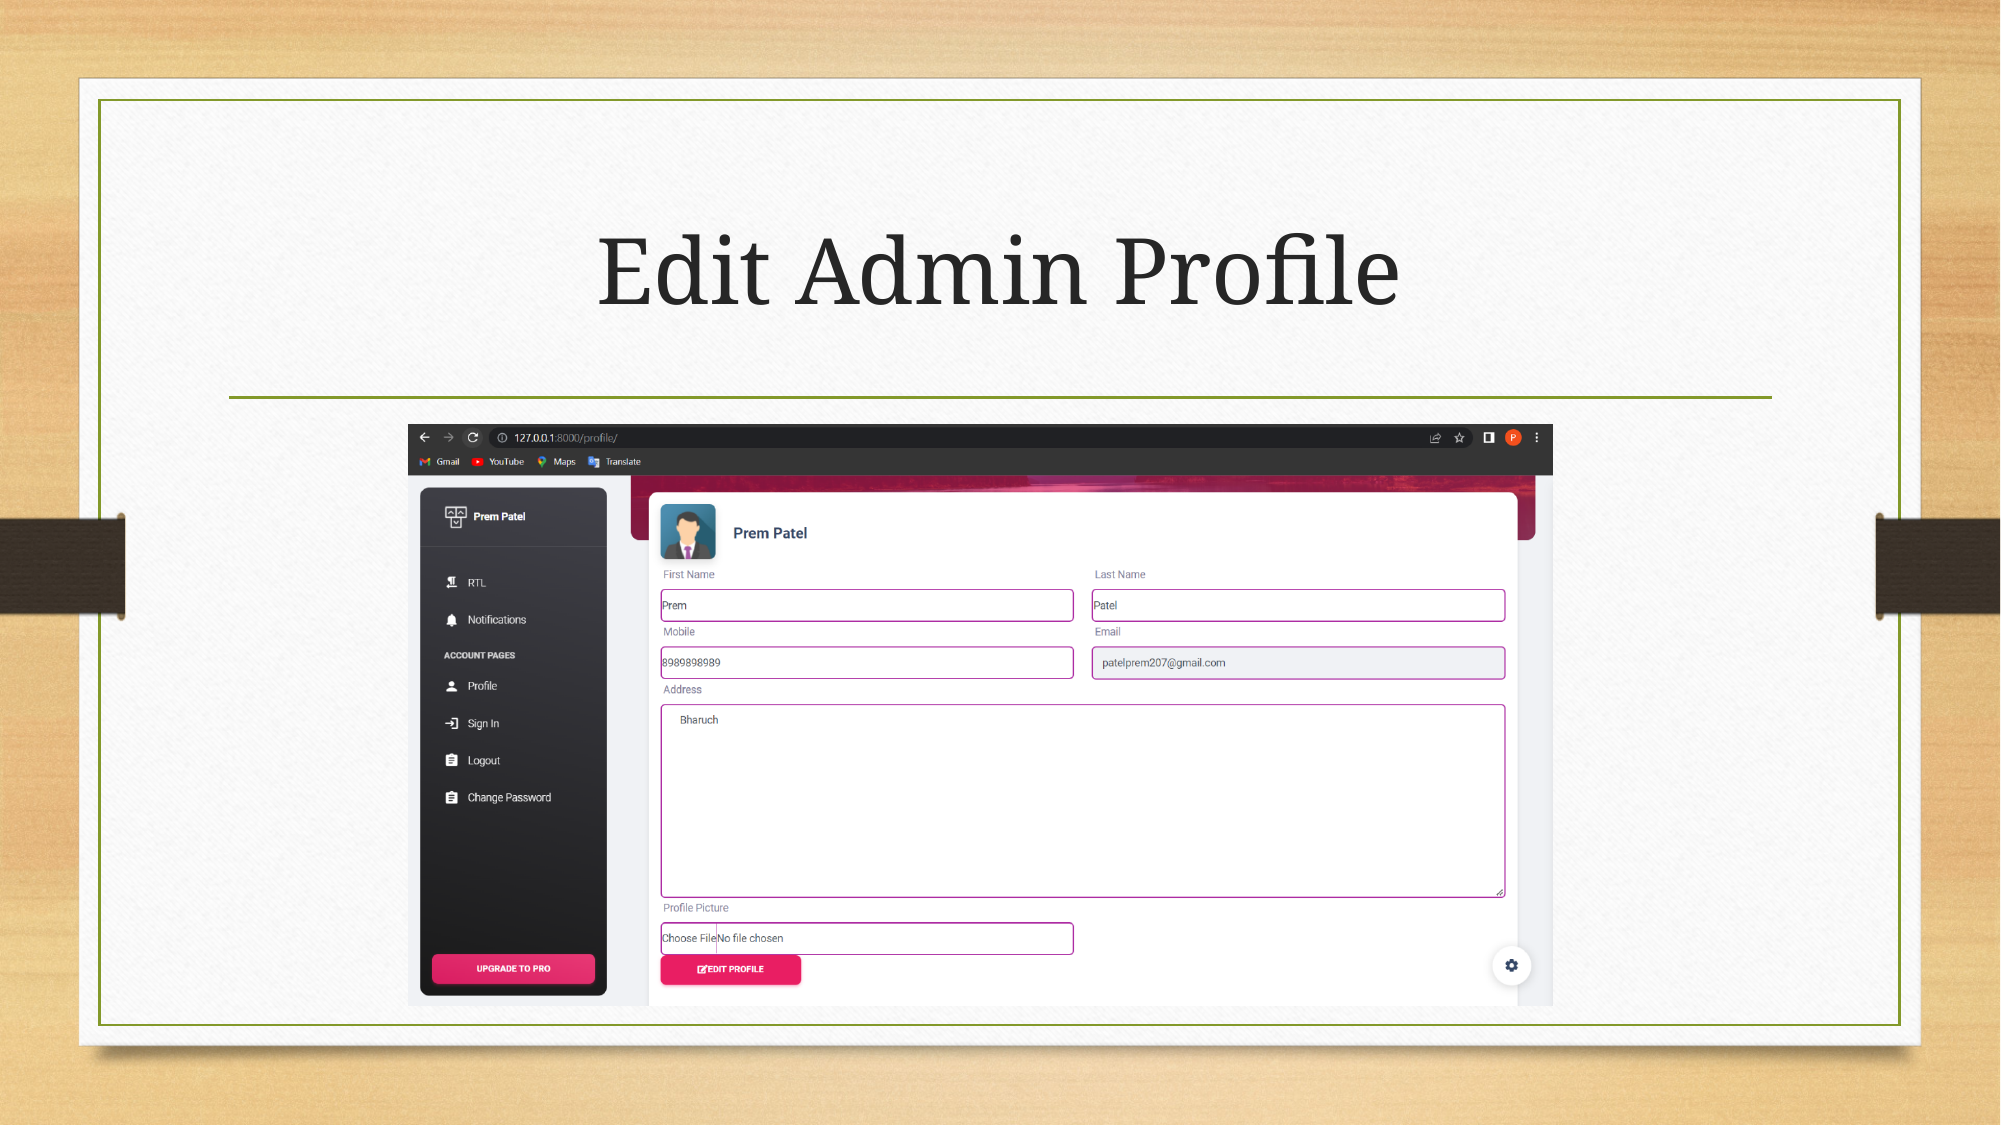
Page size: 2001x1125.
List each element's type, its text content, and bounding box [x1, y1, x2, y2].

picture [0, 0, 2001, 1125]
title Edit Admin Profile [212, 161, 1788, 375]
